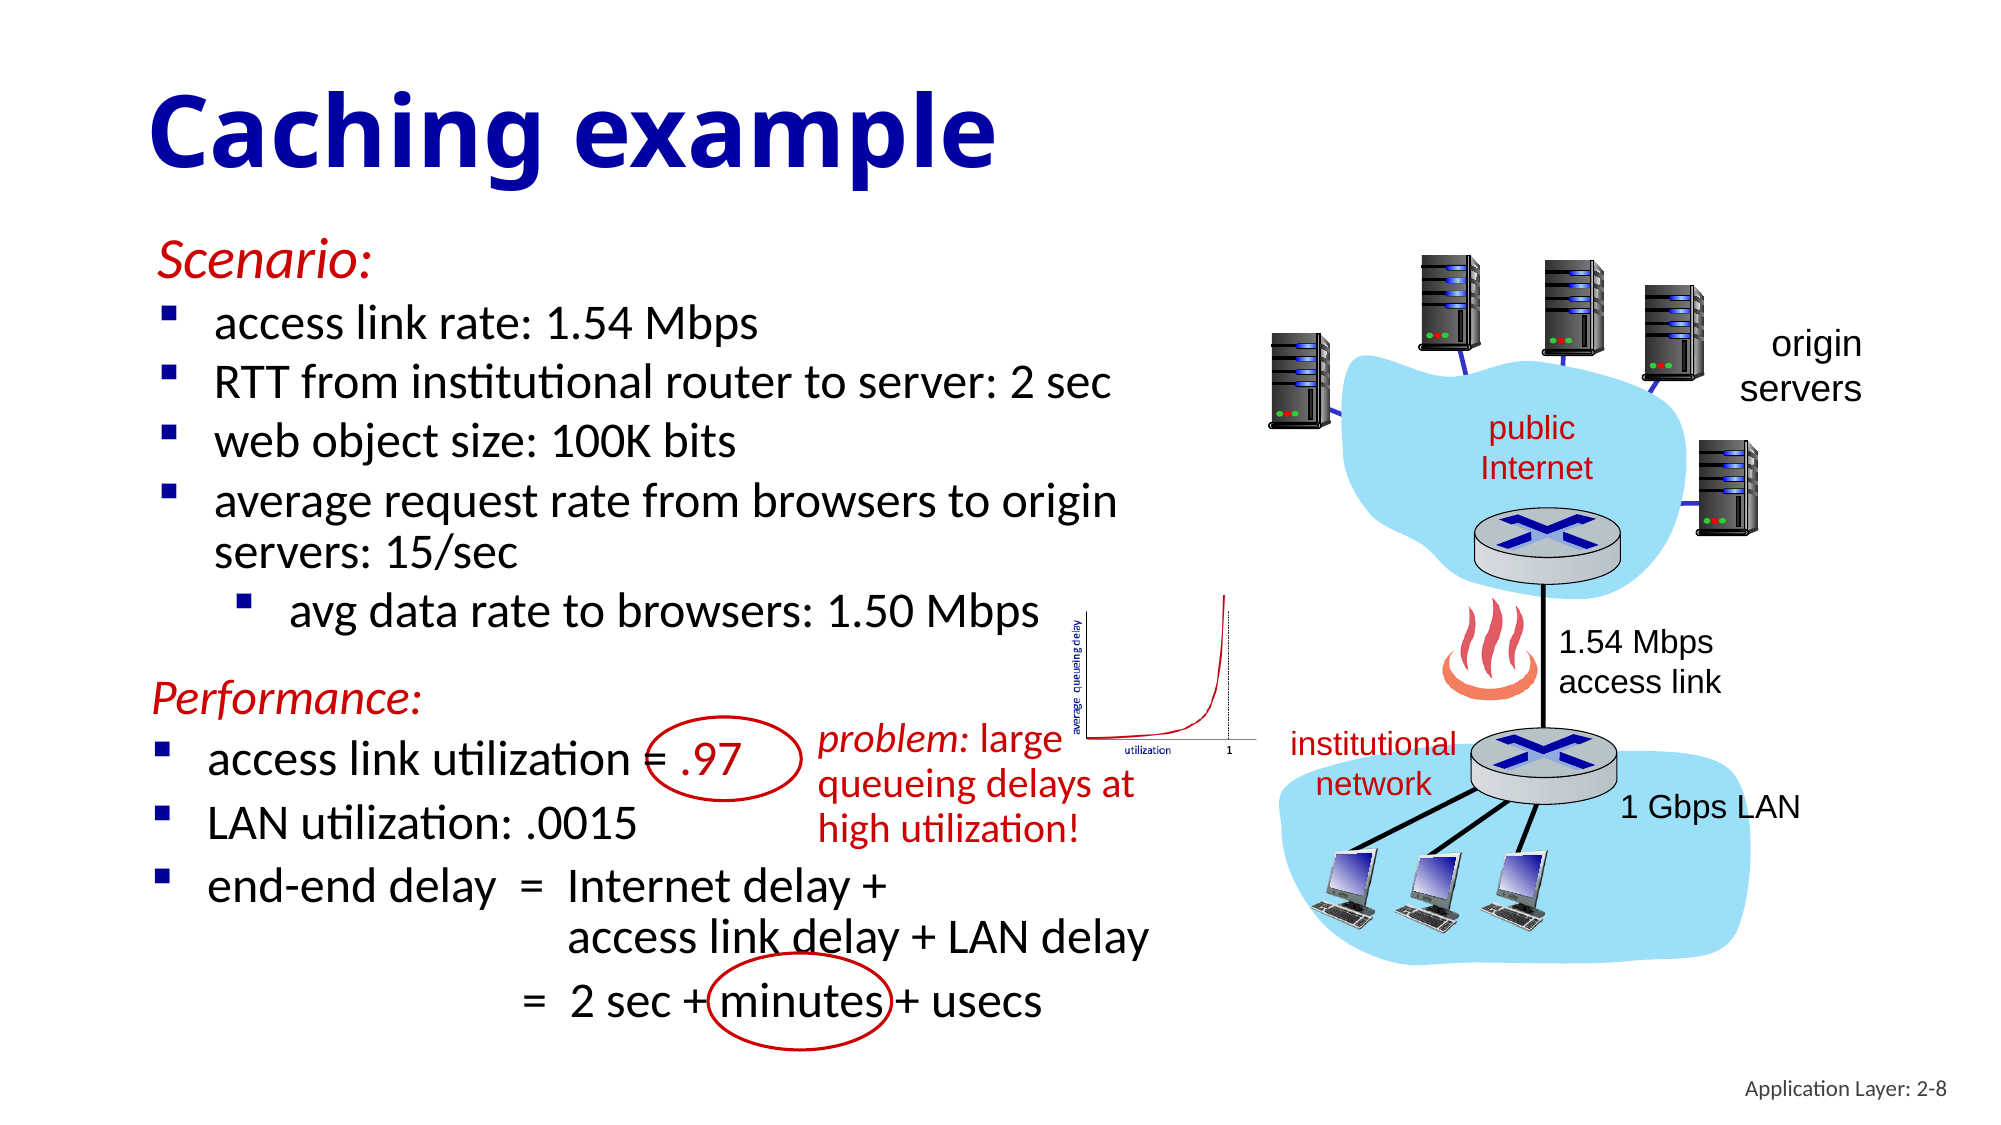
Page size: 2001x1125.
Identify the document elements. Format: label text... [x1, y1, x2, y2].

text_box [1470, 727, 1617, 805]
slide_number Application Layer: 2-8 [1512, 1056, 1963, 1117]
text_box problem: large queueing delays at high utilization! [801, 708, 1150, 859]
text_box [1418, 255, 1481, 351]
text_box 1 Gbps LAN [1605, 777, 1817, 832]
picture [1430, 590, 1549, 709]
text_box institutional network [1275, 714, 1473, 810]
picture [1058, 590, 1265, 760]
text_box origin servers [1724, 311, 1878, 417]
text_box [1474, 507, 1621, 585]
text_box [1542, 260, 1605, 356]
title Caching example [131, 62, 1856, 209]
text_box [708, 952, 892, 1050]
text_box [1279, 805, 1751, 966]
text_box Scenario: access link rate: 1.54 Mbps RTT from institutional router to server: 2 sec web object size: 100K bits average request rate from browsers to origin servers: 15/sec avg data rate to browsers: 1.50 Mbps [142, 223, 1148, 637]
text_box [1696, 440, 1759, 536]
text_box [1463, 846, 1550, 938]
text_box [1377, 848, 1464, 940]
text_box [1642, 285, 1705, 381]
text_box 1.54 Mbps access link [1549, 612, 1739, 708]
text_box [1618, 750, 1736, 777]
text_box public Internet [1456, 398, 1608, 494]
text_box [1268, 333, 1331, 429]
text_box Performance: access link utilization = .97 LAN utilization: .0015 end-end delay = Internet delay + access link delay + LAN delay = 2 sec + minutes + usecs [136, 666, 1187, 1044]
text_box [1293, 844, 1380, 936]
text_box [1341, 355, 1687, 600]
